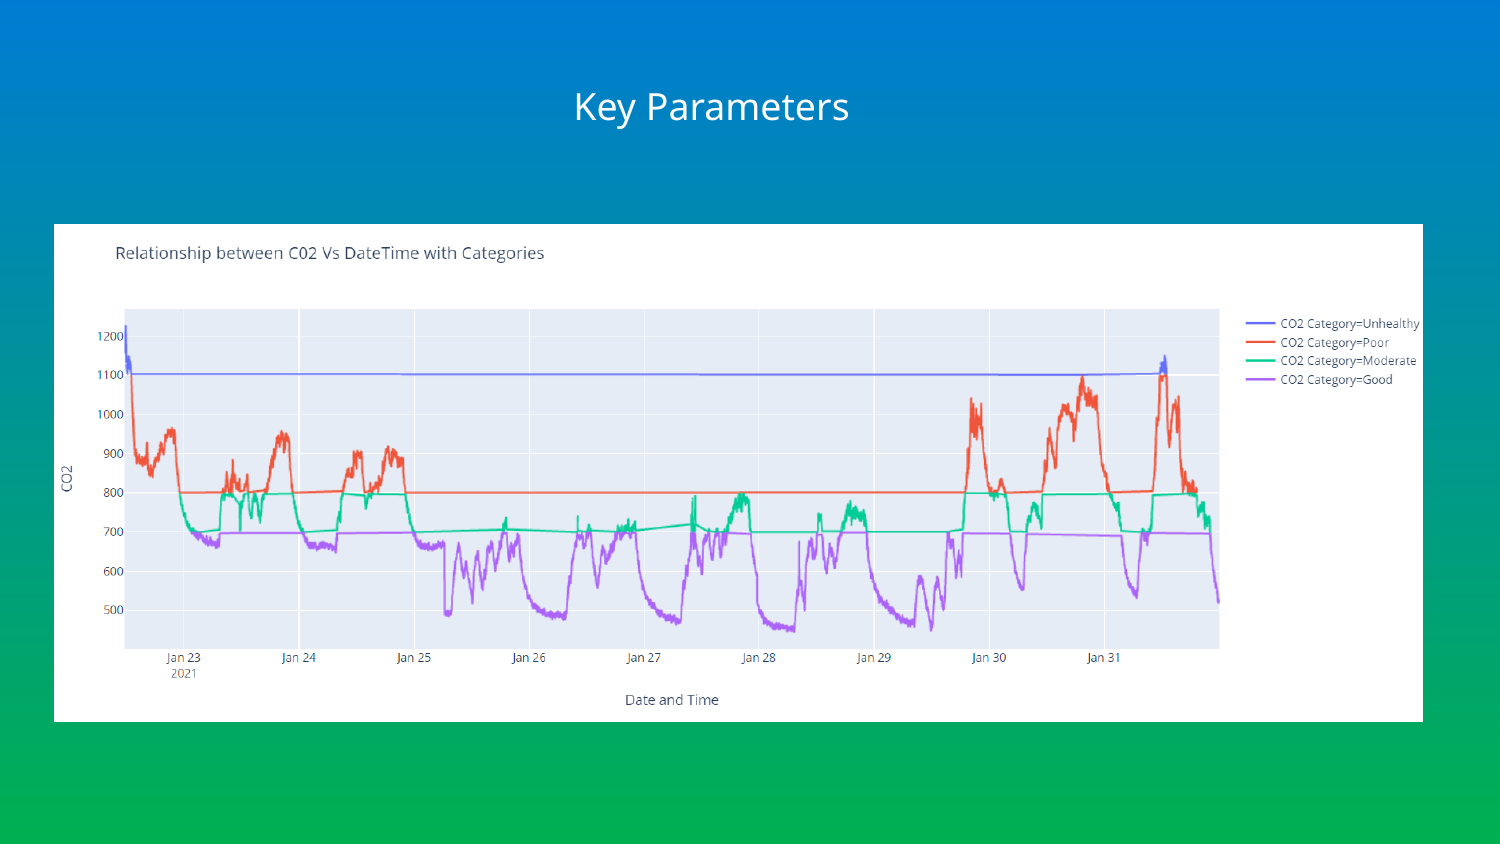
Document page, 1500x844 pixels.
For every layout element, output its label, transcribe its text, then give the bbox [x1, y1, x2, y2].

title Key Parameters [290, 31, 1134, 143]
picture [53, 225, 1423, 722]
